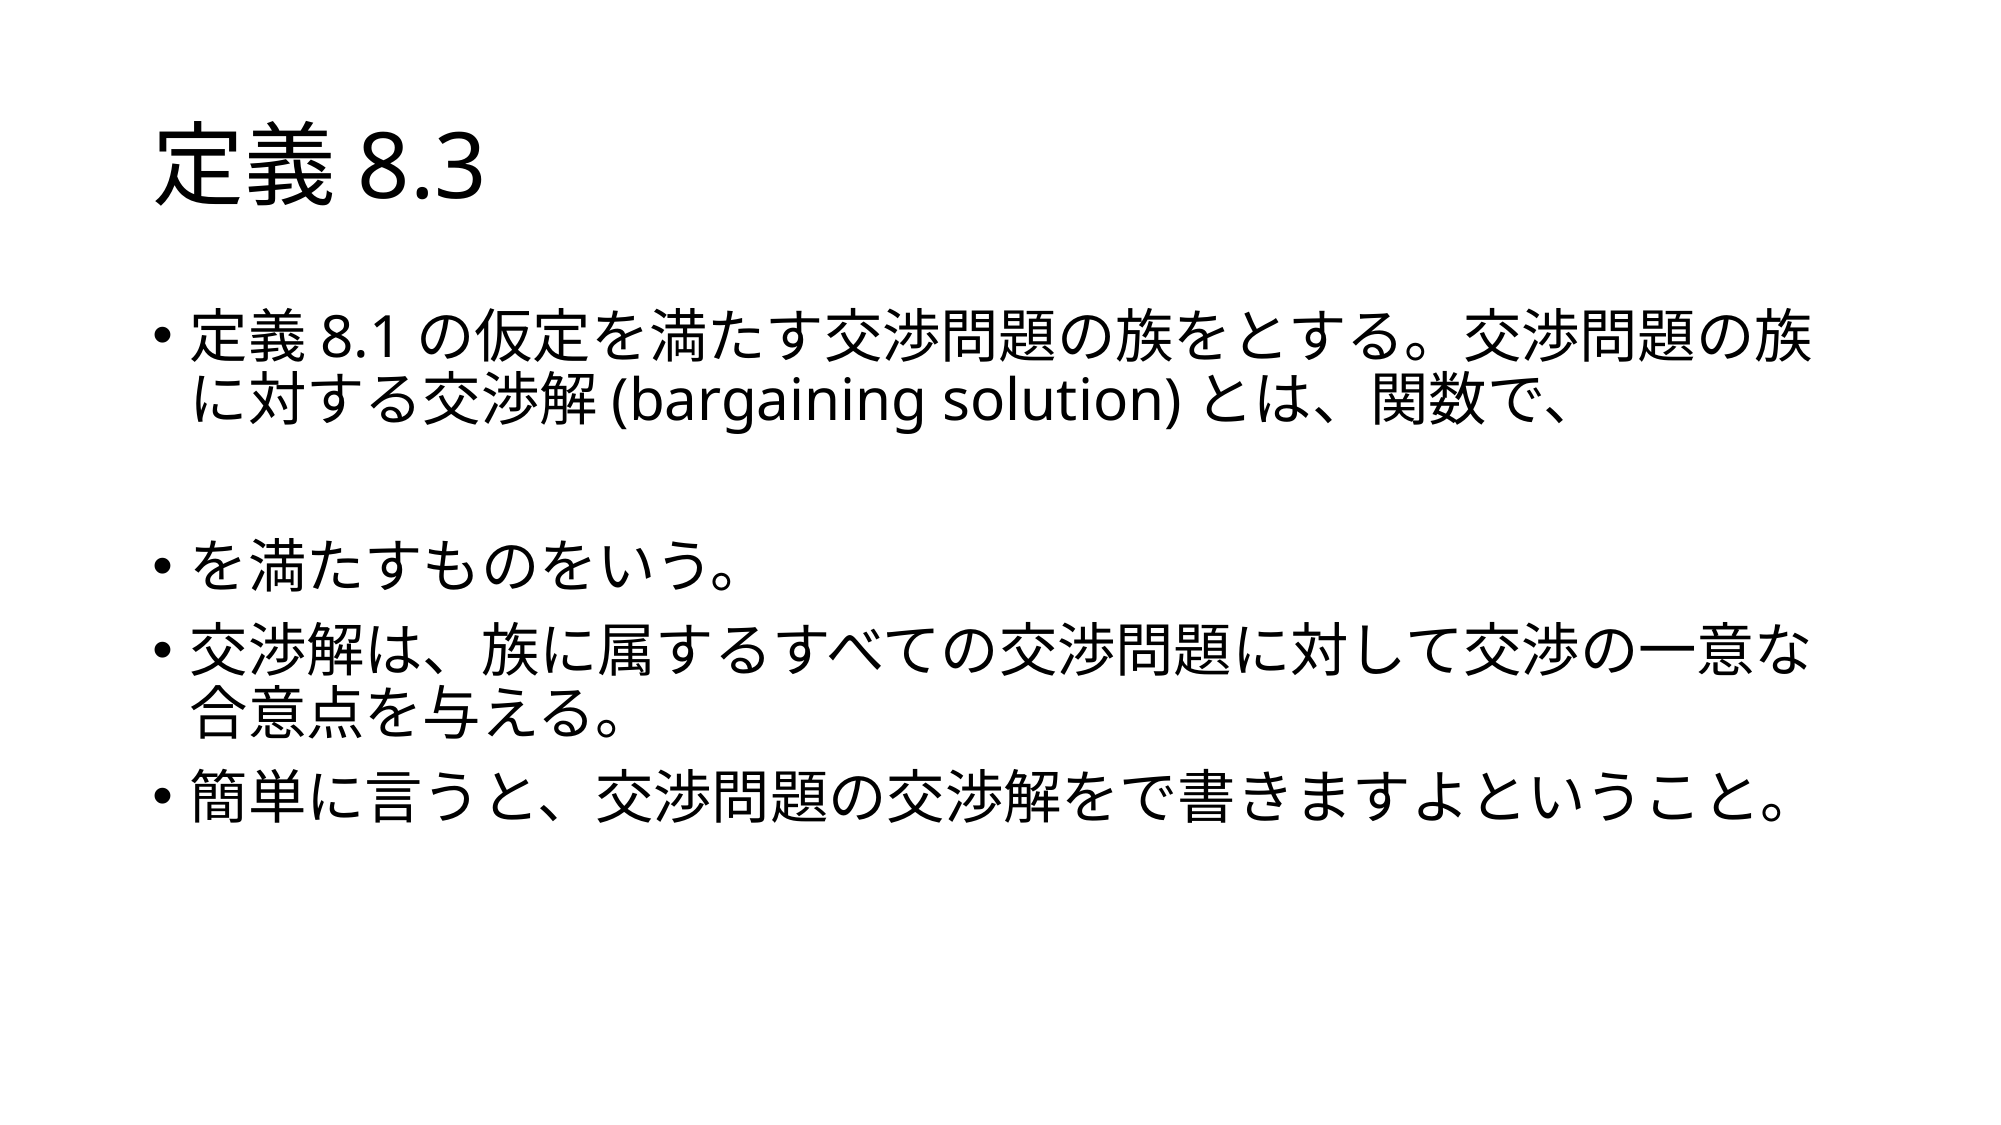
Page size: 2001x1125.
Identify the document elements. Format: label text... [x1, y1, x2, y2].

title 定義8.3 [137, 59, 1863, 278]
